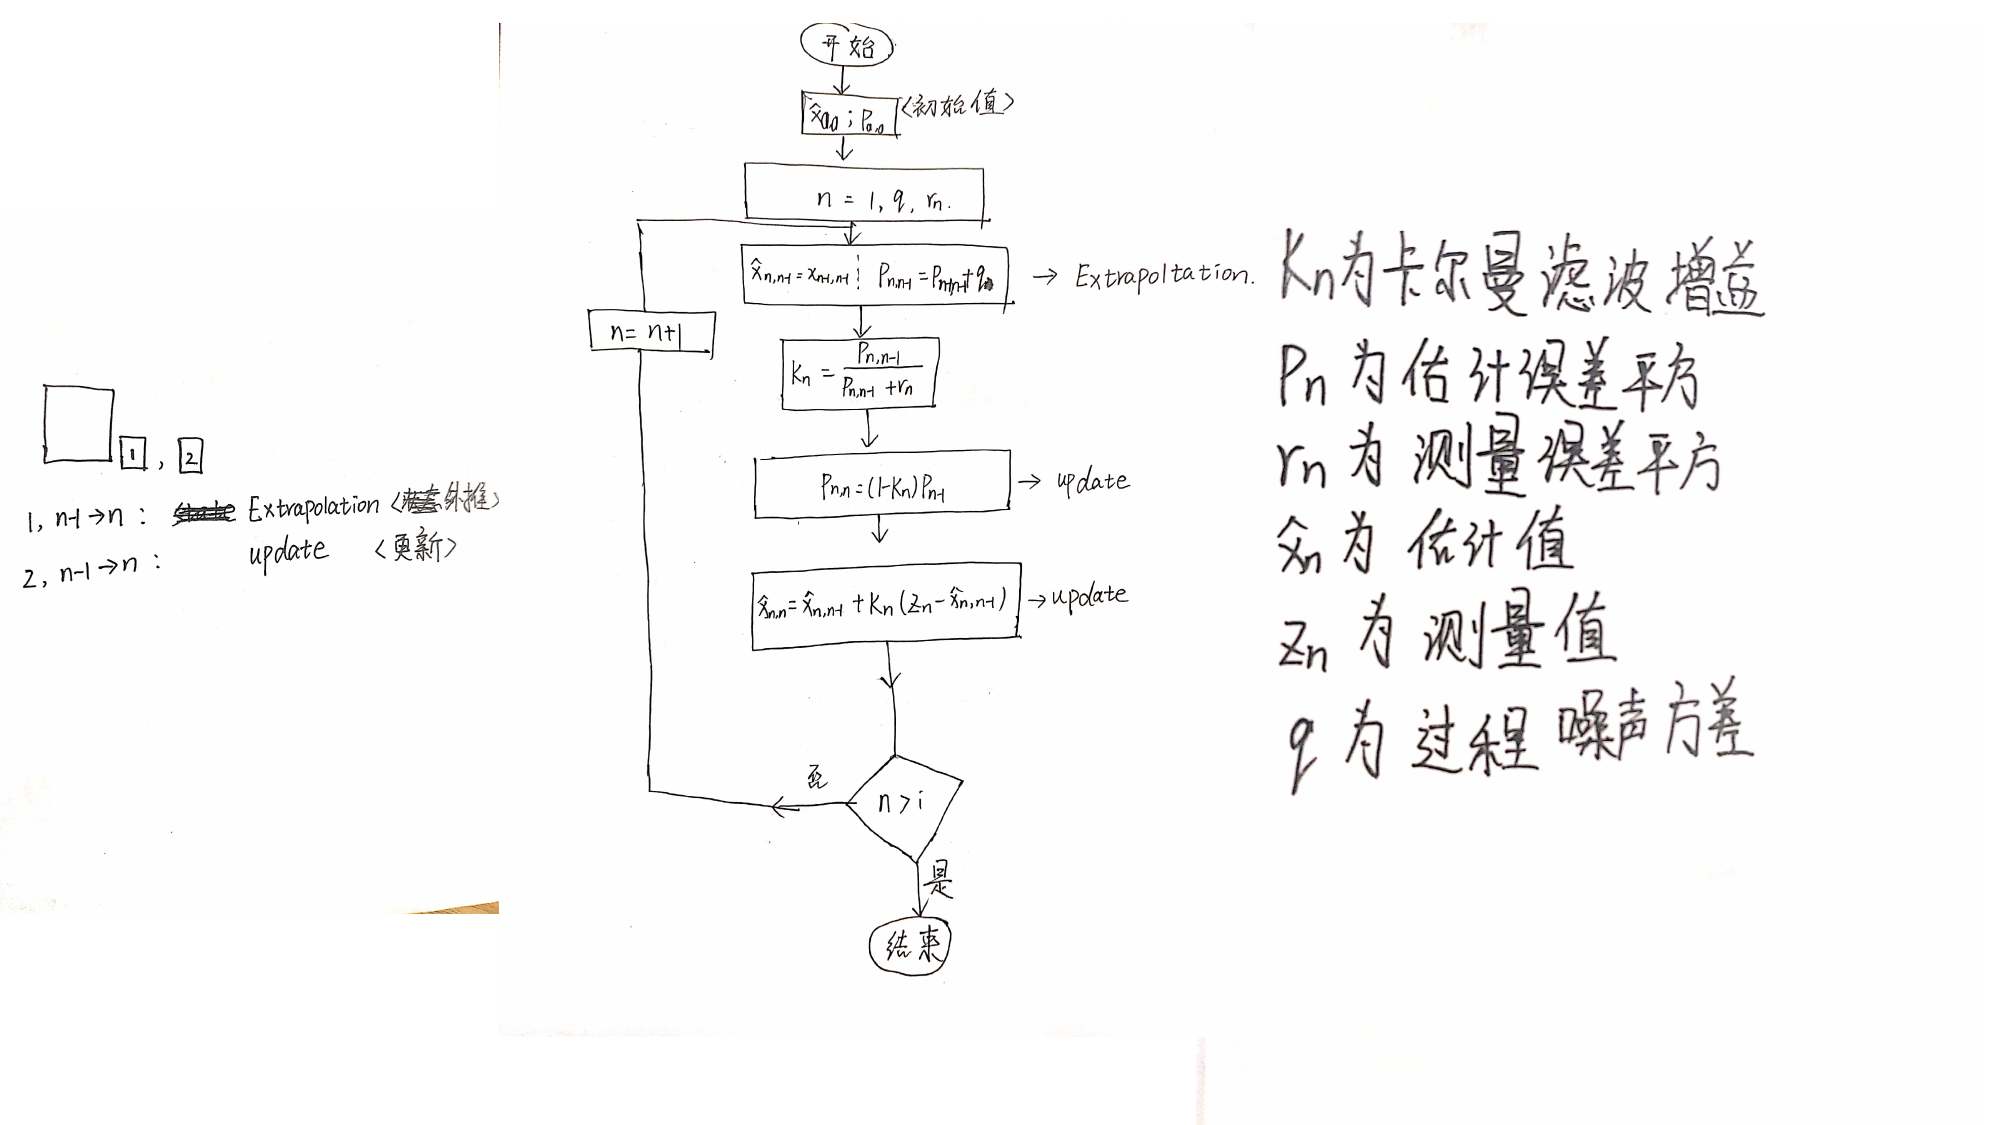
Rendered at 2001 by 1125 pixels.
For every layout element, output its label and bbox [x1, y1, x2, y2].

picture [0, 211, 499, 914]
list [499, 23, 1254, 1037]
picture [1196, 23, 1983, 1125]
